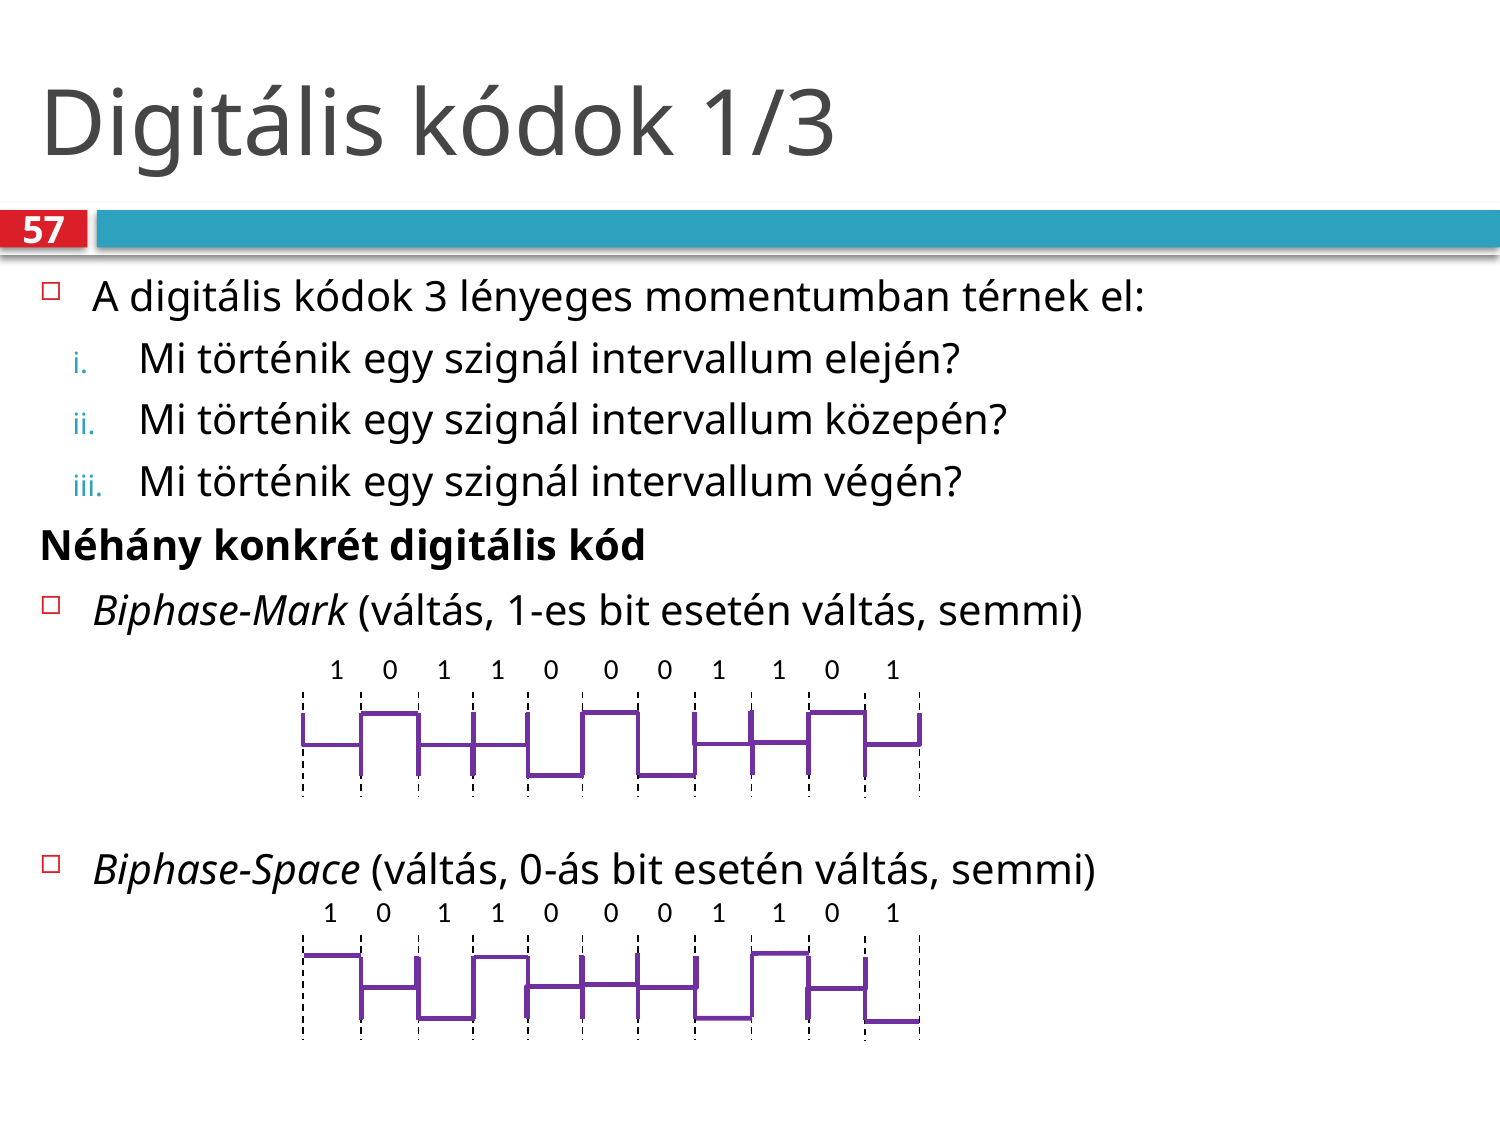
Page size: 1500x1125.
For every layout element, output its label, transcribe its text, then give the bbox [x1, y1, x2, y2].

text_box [806, 957, 866, 1020]
text_box 1 0 1 1 0 0 0 1 1 0 1 [301, 886, 974, 936]
title Digitális kódok 1/3 [24, 37, 1475, 200]
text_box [866, 941, 923, 1042]
slide_number 57 [0, 206, 88, 257]
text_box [297, 698, 924, 800]
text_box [582, 952, 639, 1017]
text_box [868, 712, 921, 777]
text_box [475, 712, 527, 777]
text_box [637, 955, 697, 1019]
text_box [693, 711, 747, 776]
text_box 1 0 1 1 0 0 0 1 1 0 1 [301, 642, 974, 693]
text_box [419, 712, 472, 777]
list A digitális kódok 3 lényeges momentumban térnek el: Mi történik egy szignál intervallum elején? Mi történik egy szignál intervallum közepén? Mi történik egy szignál intervallum végén? Néhány konkrét digitális kód Biphase-Mark (váltás, 1-es bit esetén váltás, semmi) Biphase-Space (váltás, 0-ás bit esetén váltás, semmi) [24, 262, 1475, 1100]
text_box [526, 954, 579, 1019]
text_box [299, 941, 866, 1043]
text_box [361, 955, 417, 1020]
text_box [753, 710, 810, 775]
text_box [302, 712, 360, 777]
